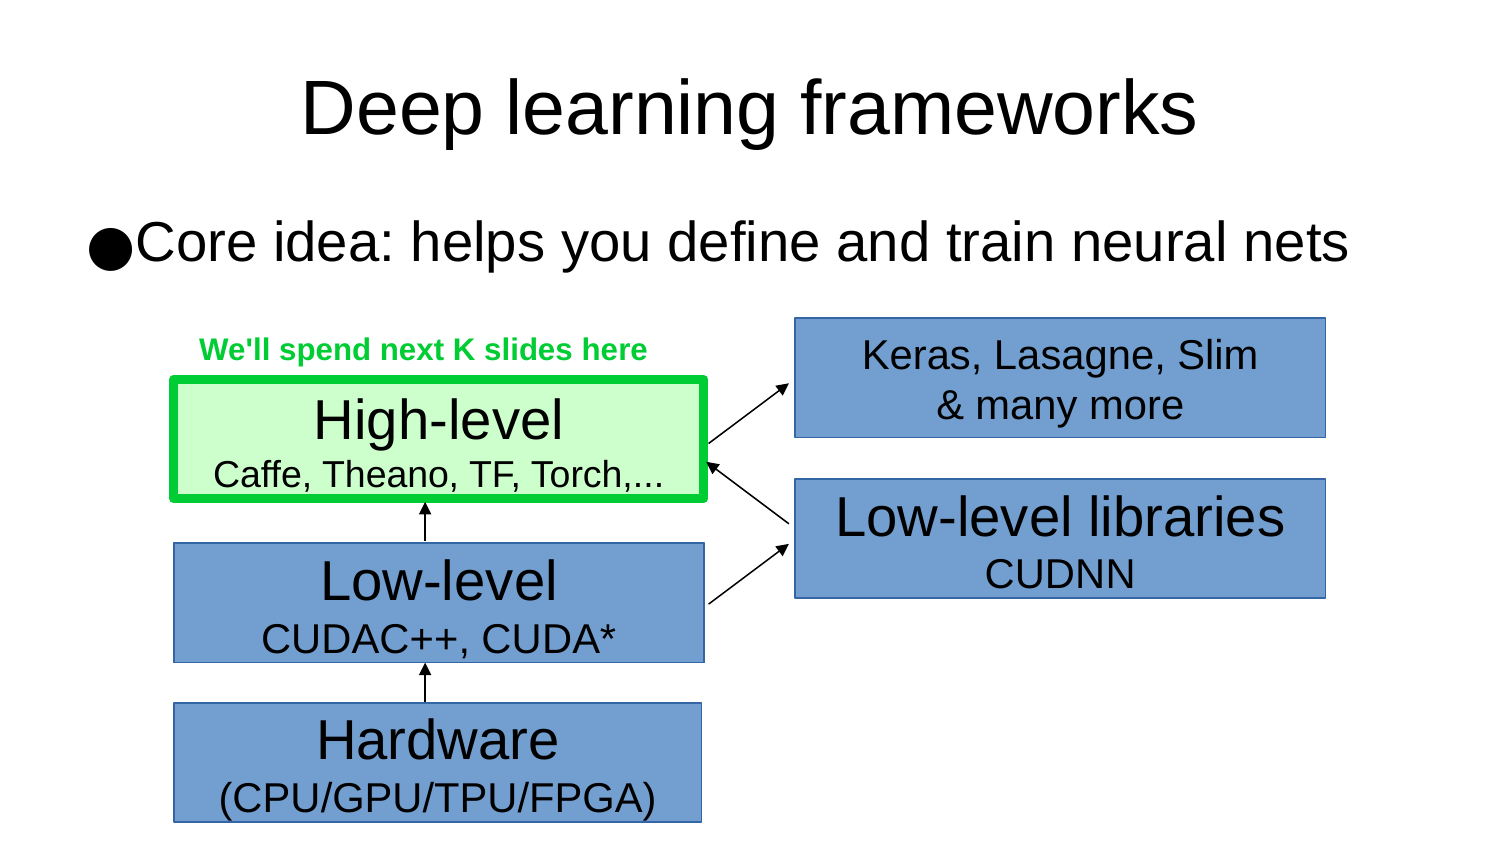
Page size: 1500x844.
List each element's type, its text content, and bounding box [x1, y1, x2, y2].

text_box High-level Caffe, Theano, TF, Torch,... [173, 379, 704, 499]
text_box Deep learning frameworks [74, 33, 1425, 175]
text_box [708, 382, 790, 444]
text_box Hardware (CPU/GPU/TPU/FPGA) [173, 702, 702, 823]
text_box Low-level CUDAC++, CUDA* [173, 543, 704, 663]
text_box Keras, Lasagne, Slim & many more [795, 318, 1326, 438]
text_box Low-level libraries CUDNN [795, 478, 1326, 599]
text_box We'll spend next K slides here [186, 323, 702, 362]
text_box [708, 543, 790, 605]
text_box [705, 461, 790, 525]
text_box Core idea: helps you define and train neural nets [74, 199, 1443, 362]
